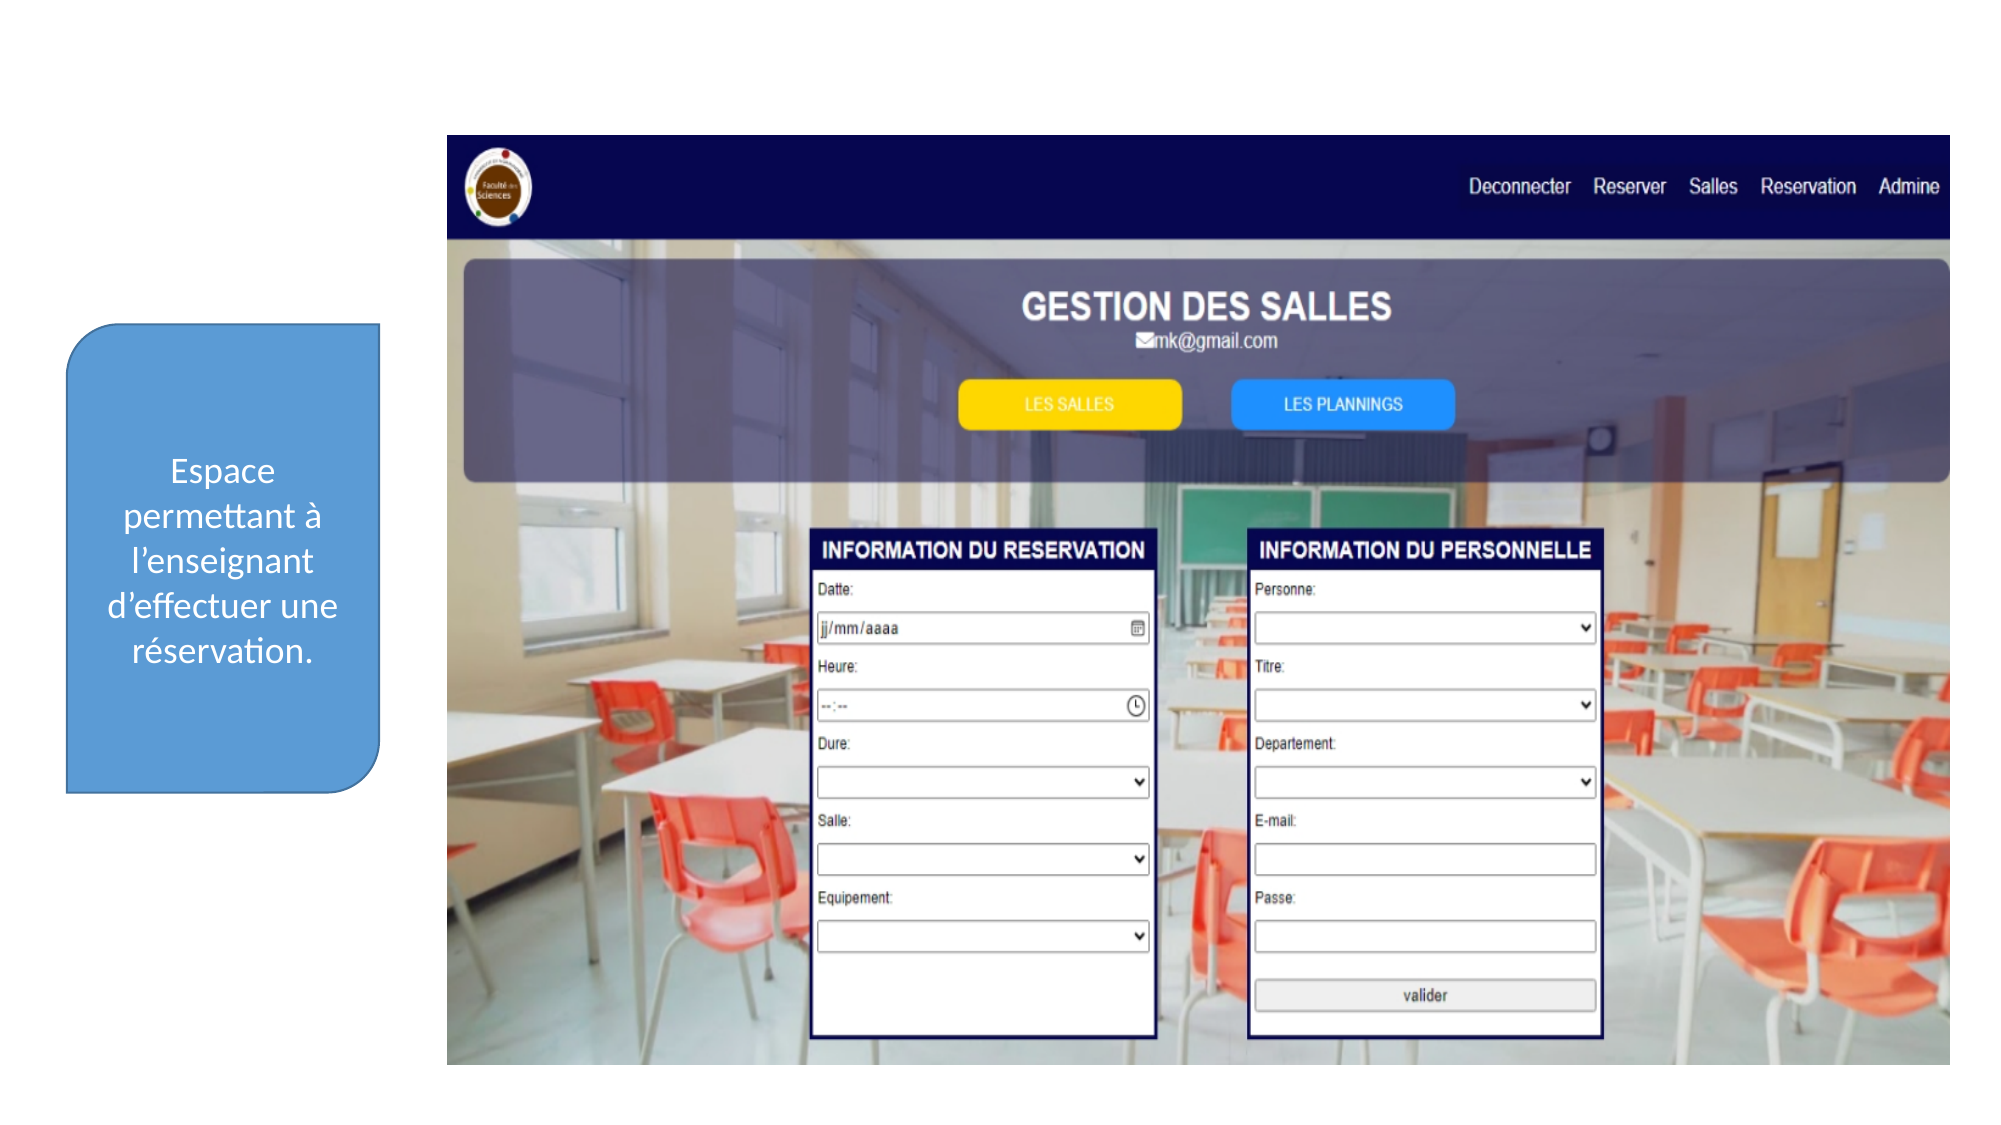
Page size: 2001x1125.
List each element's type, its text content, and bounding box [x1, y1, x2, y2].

picture [447, 135, 1950, 1065]
text_box Espace permettant à l’enseignant d’effectuer une réservation. [65, 323, 381, 794]
